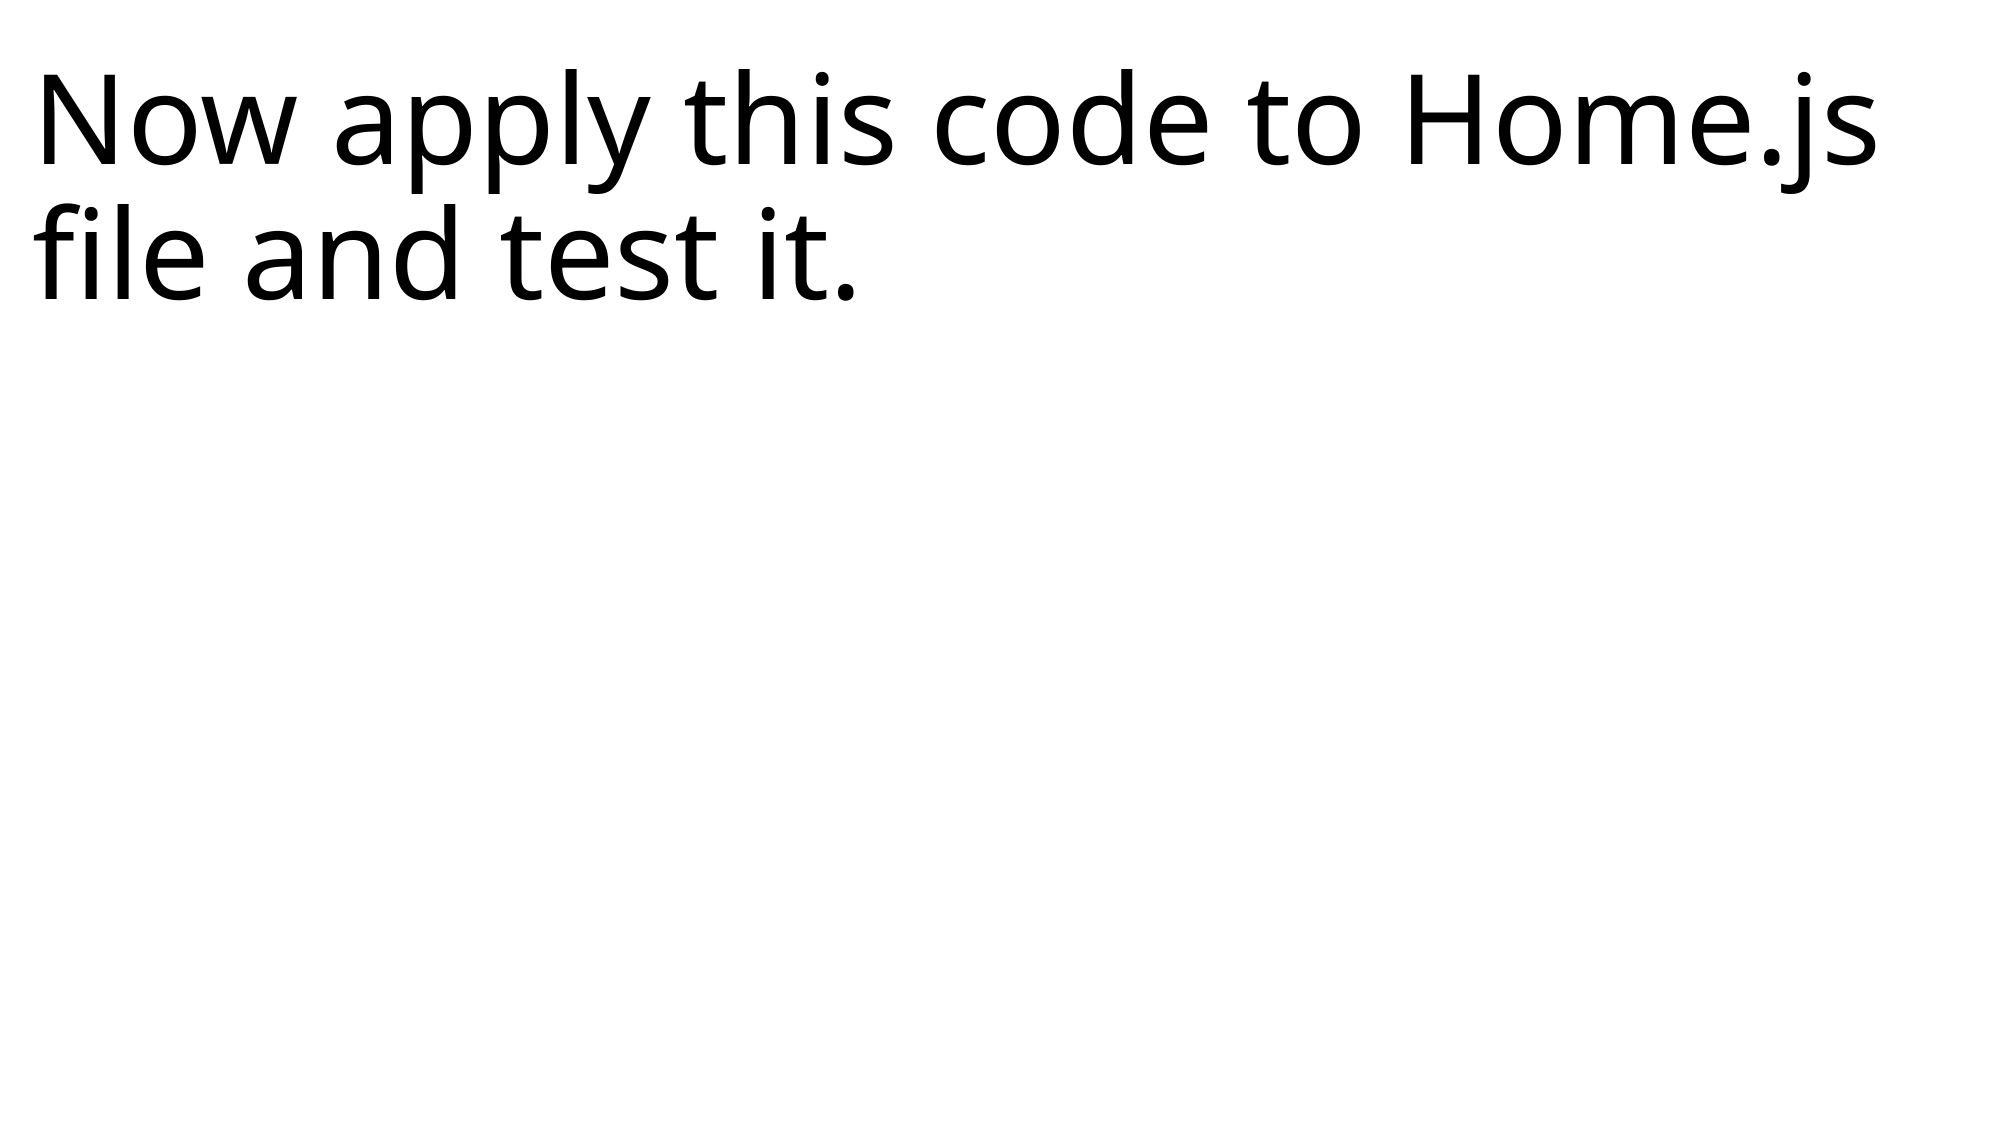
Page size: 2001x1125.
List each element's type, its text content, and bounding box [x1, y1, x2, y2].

title Now apply this code to Home.js file and test it. [17, 34, 1976, 335]
